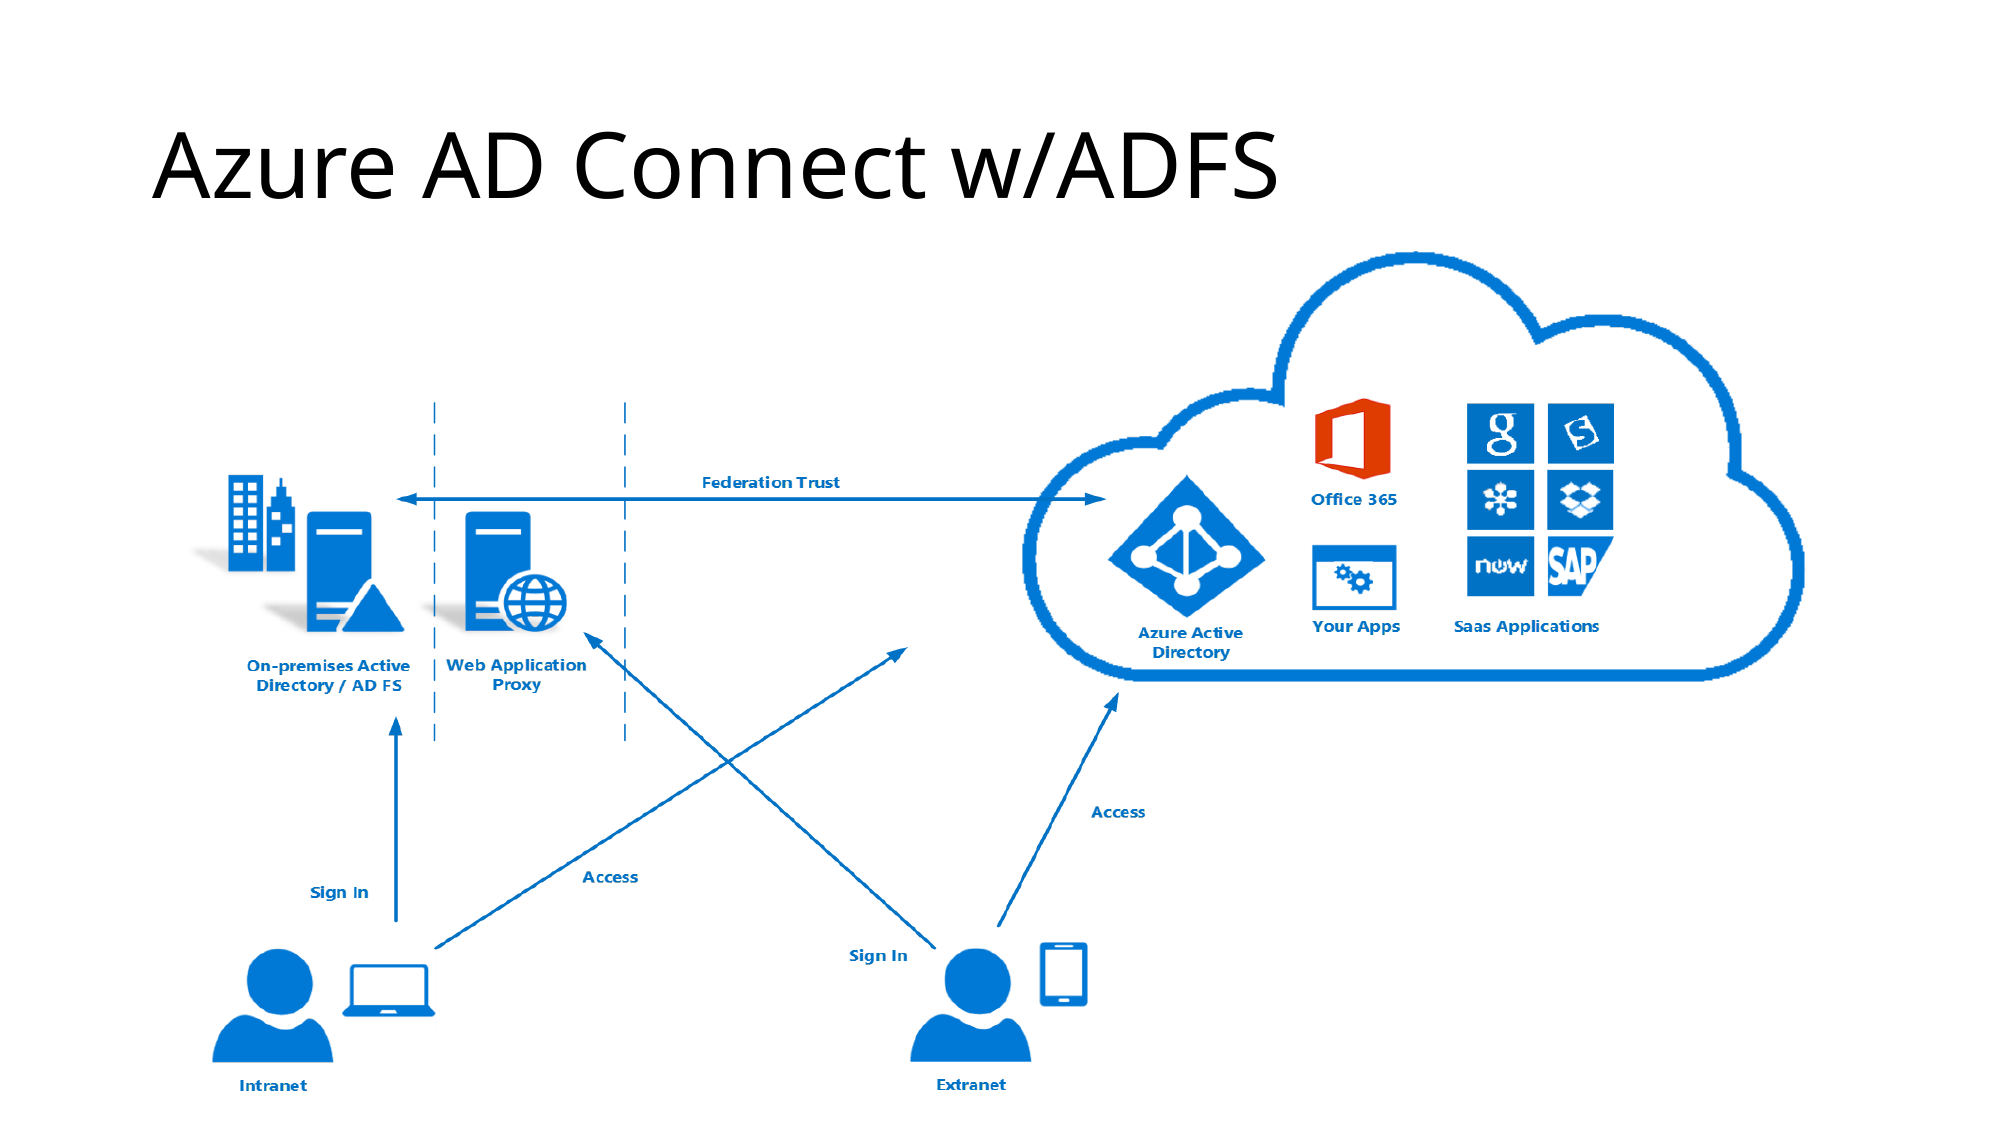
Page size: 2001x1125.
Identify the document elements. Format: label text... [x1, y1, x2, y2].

title Azure AD Connect w/ADFS [137, 59, 1863, 278]
picture [158, 110, 1809, 1106]
